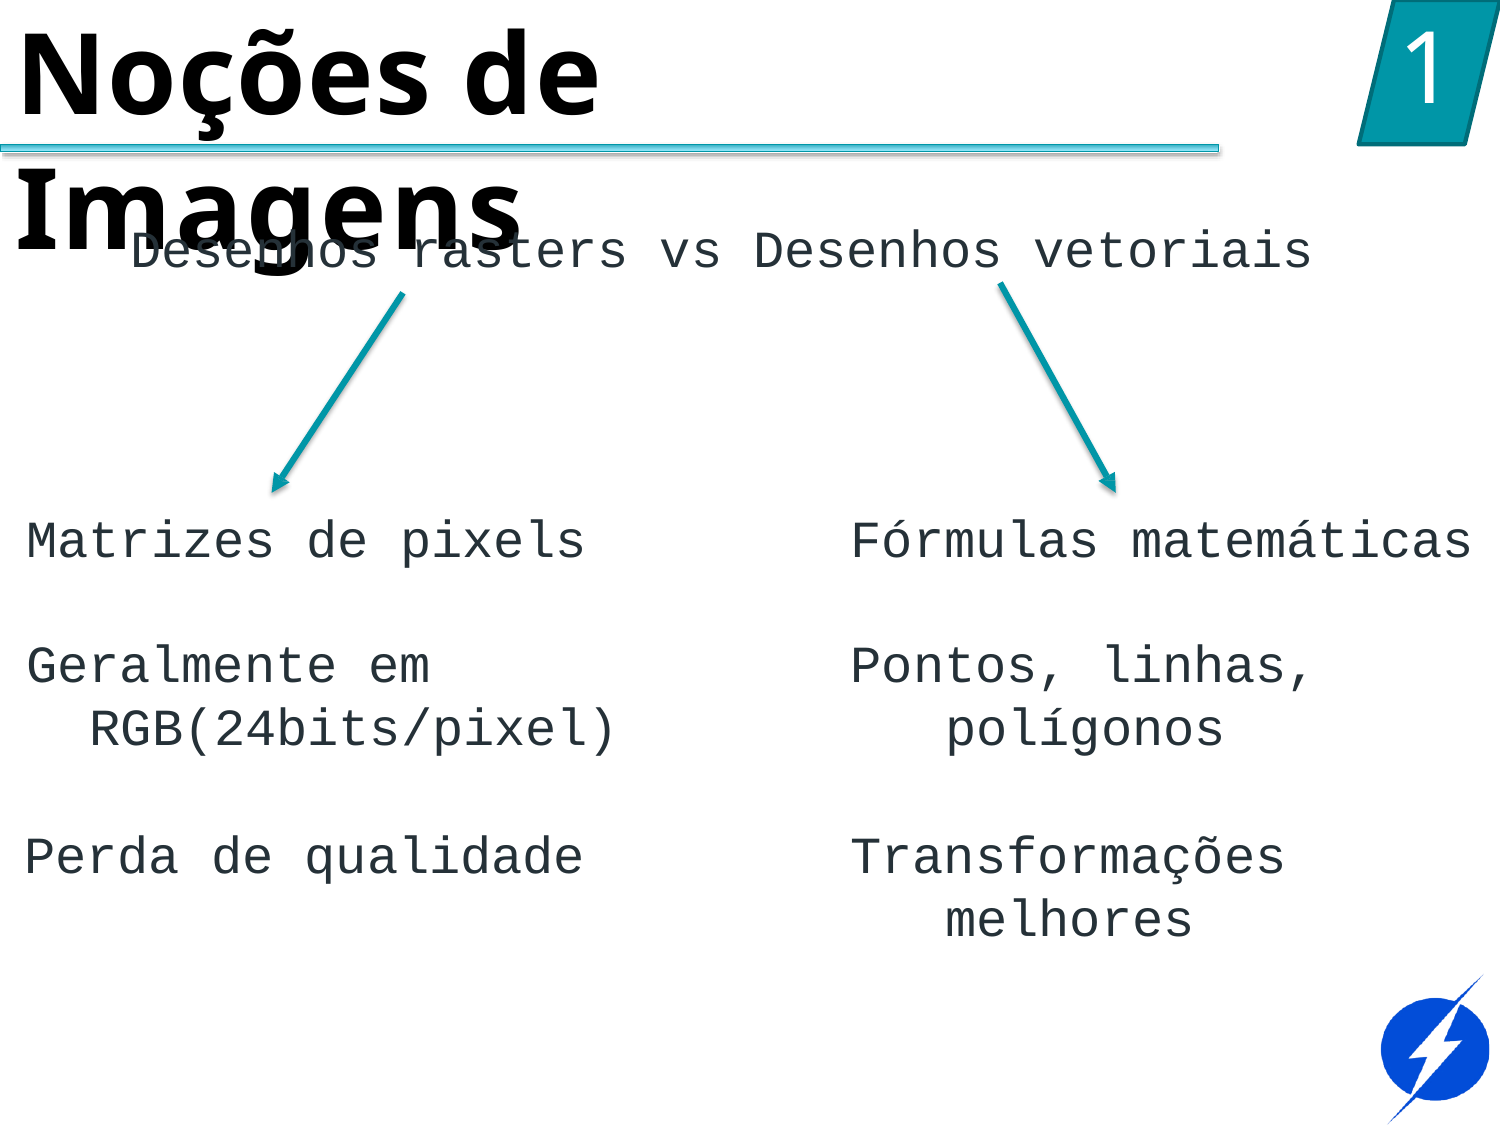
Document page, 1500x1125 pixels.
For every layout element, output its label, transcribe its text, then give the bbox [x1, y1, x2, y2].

text_box Matrizes de pixels [24, 503, 591, 569]
text_box Geralmente em RGB(24bits/pixel) Perda de qualidade [24, 628, 624, 885]
text_box [1380, 973, 1490, 1125]
title Noções de Imagens [12, 0, 1051, 140]
text_box Pontos, linhas, polígonos Transformações melhores [848, 628, 1322, 947]
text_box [990, 277, 1142, 523]
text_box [1356, 0, 1500, 149]
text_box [0, 141, 1226, 162]
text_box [245, 287, 414, 523]
text_box Fórmulas matemáticas [848, 503, 1478, 569]
title Noções de Imagens [12, 170, 1051, 273]
text_box Desenhos rasters vs Desenhos vetoriais [128, 213, 1322, 279]
